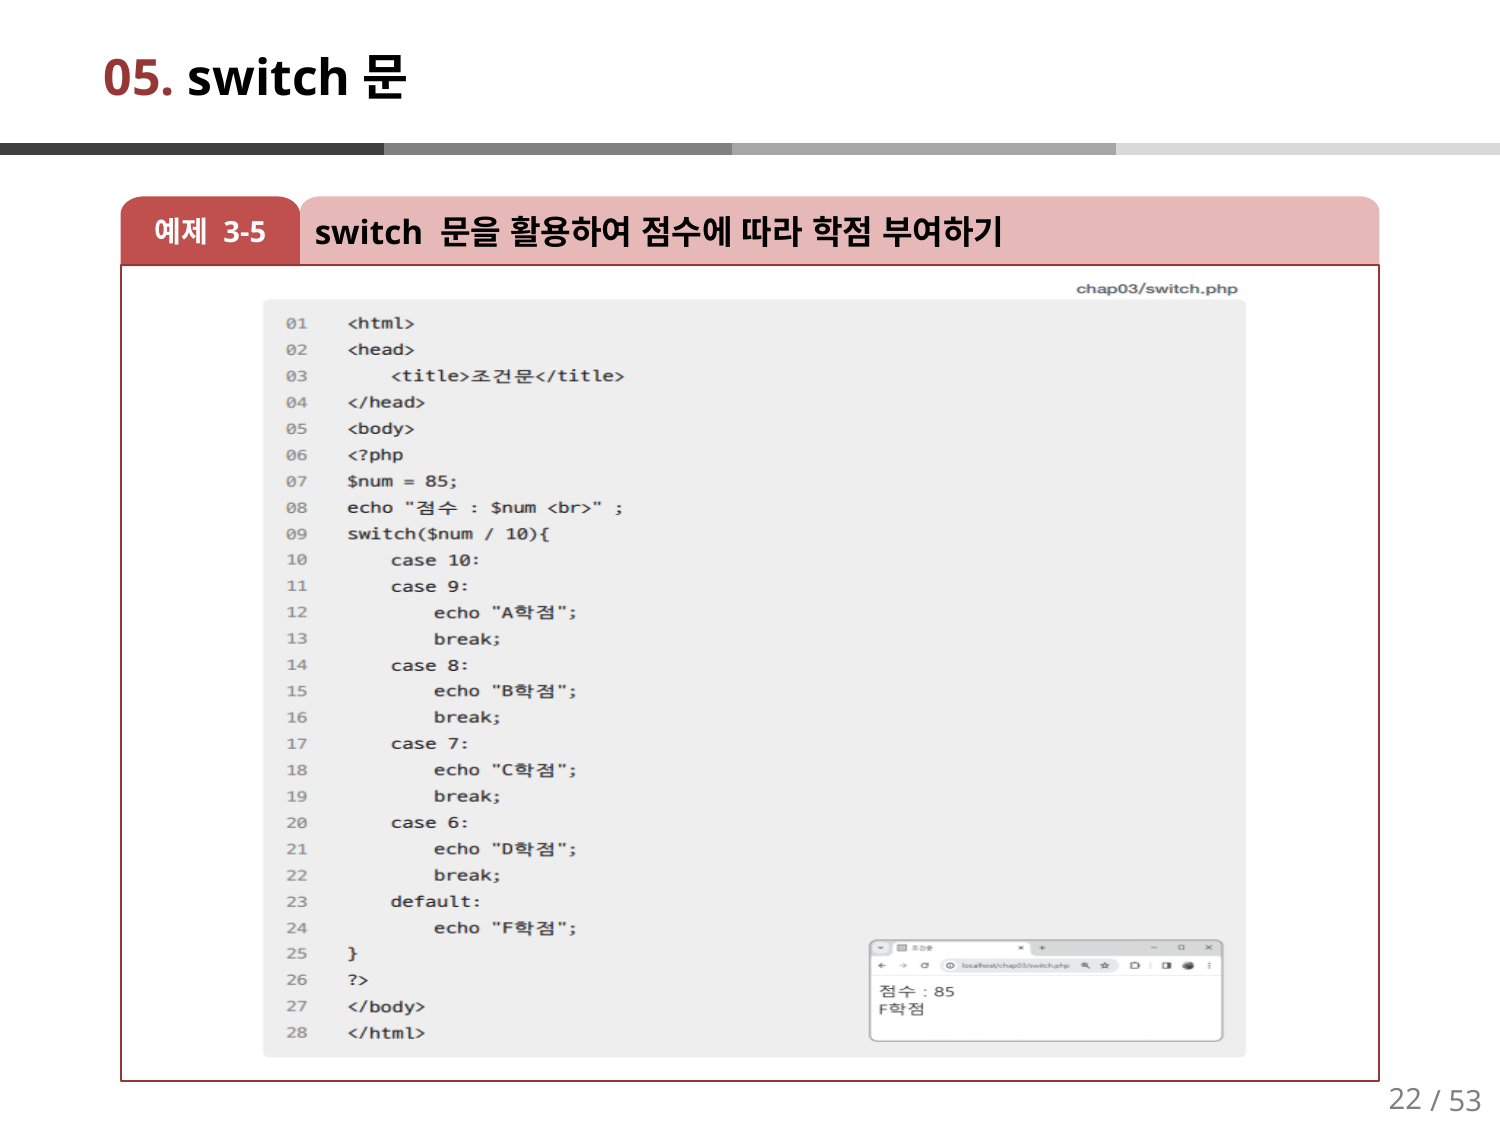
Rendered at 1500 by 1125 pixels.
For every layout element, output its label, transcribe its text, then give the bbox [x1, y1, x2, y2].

title 05. switch문 [88, 30, 1211, 121]
picture [251, 278, 1249, 1059]
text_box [120, 196, 1380, 1081]
